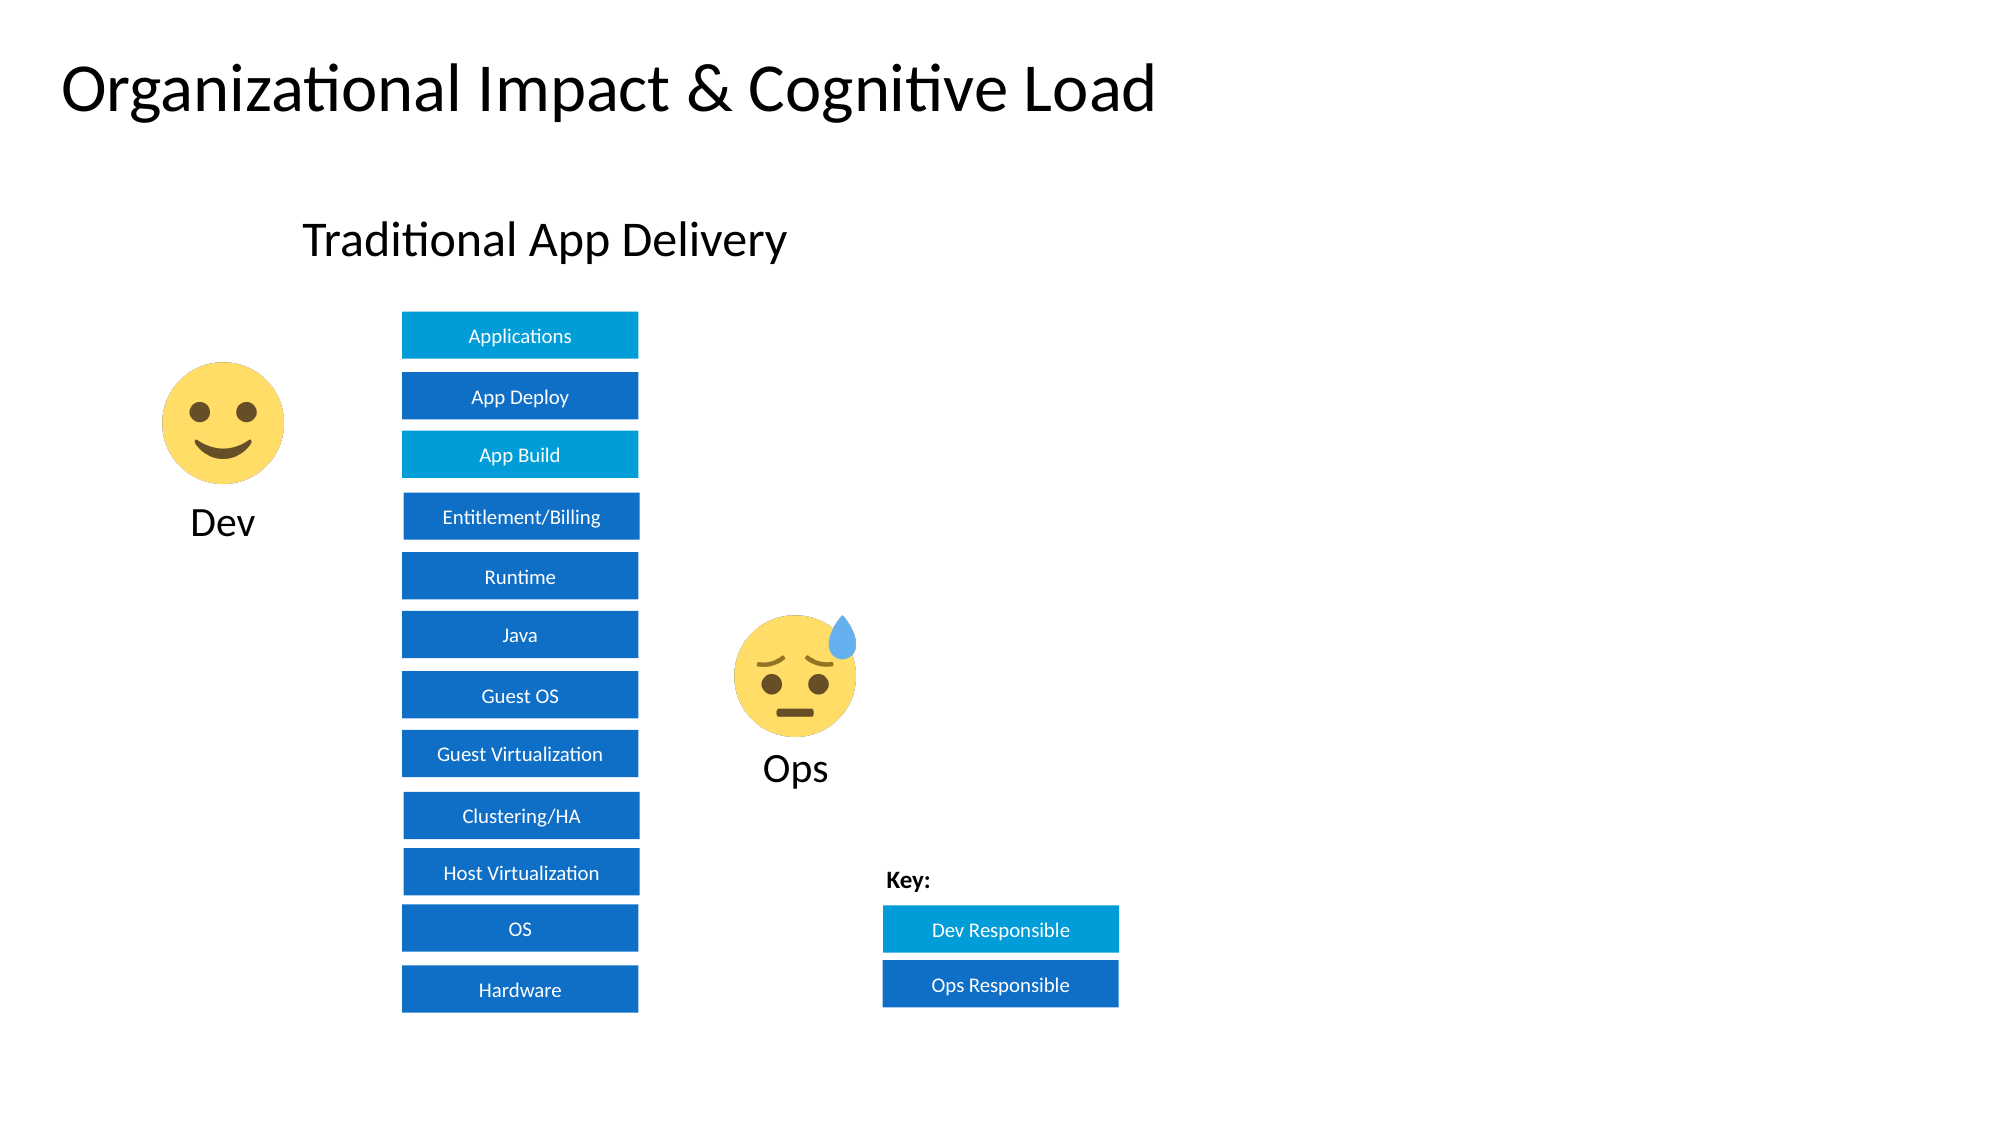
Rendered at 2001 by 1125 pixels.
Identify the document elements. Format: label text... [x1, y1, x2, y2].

text_box App Build [402, 430, 639, 478]
text_box Hardware [402, 965, 639, 1013]
text_box Guest OS [402, 671, 639, 719]
text_box Clustering/HA [403, 791, 640, 840]
text_box App Deploy [402, 372, 639, 420]
text_box Ops [753, 749, 839, 795]
text_box Dev [169, 496, 277, 554]
text_box Runtime [402, 552, 639, 600]
text_box Guest Virtualization [402, 729, 639, 778]
text_box Entitlement/Billing [403, 492, 640, 540]
text_box Traditional App Delivery [297, 206, 793, 267]
text_box Key: [886, 846, 1082, 911]
text_box Applications [402, 311, 639, 359]
text_box Ops Responsible [882, 960, 1119, 1008]
picture [157, 358, 288, 489]
picture [730, 611, 860, 742]
text_box Dev Responsible [883, 905, 1120, 953]
title Organizational Impact & Cognitive Load [46, 44, 1461, 135]
text_box Host Virtualization [403, 848, 640, 896]
text_box Java [402, 610, 639, 659]
text_box OS [402, 904, 639, 952]
